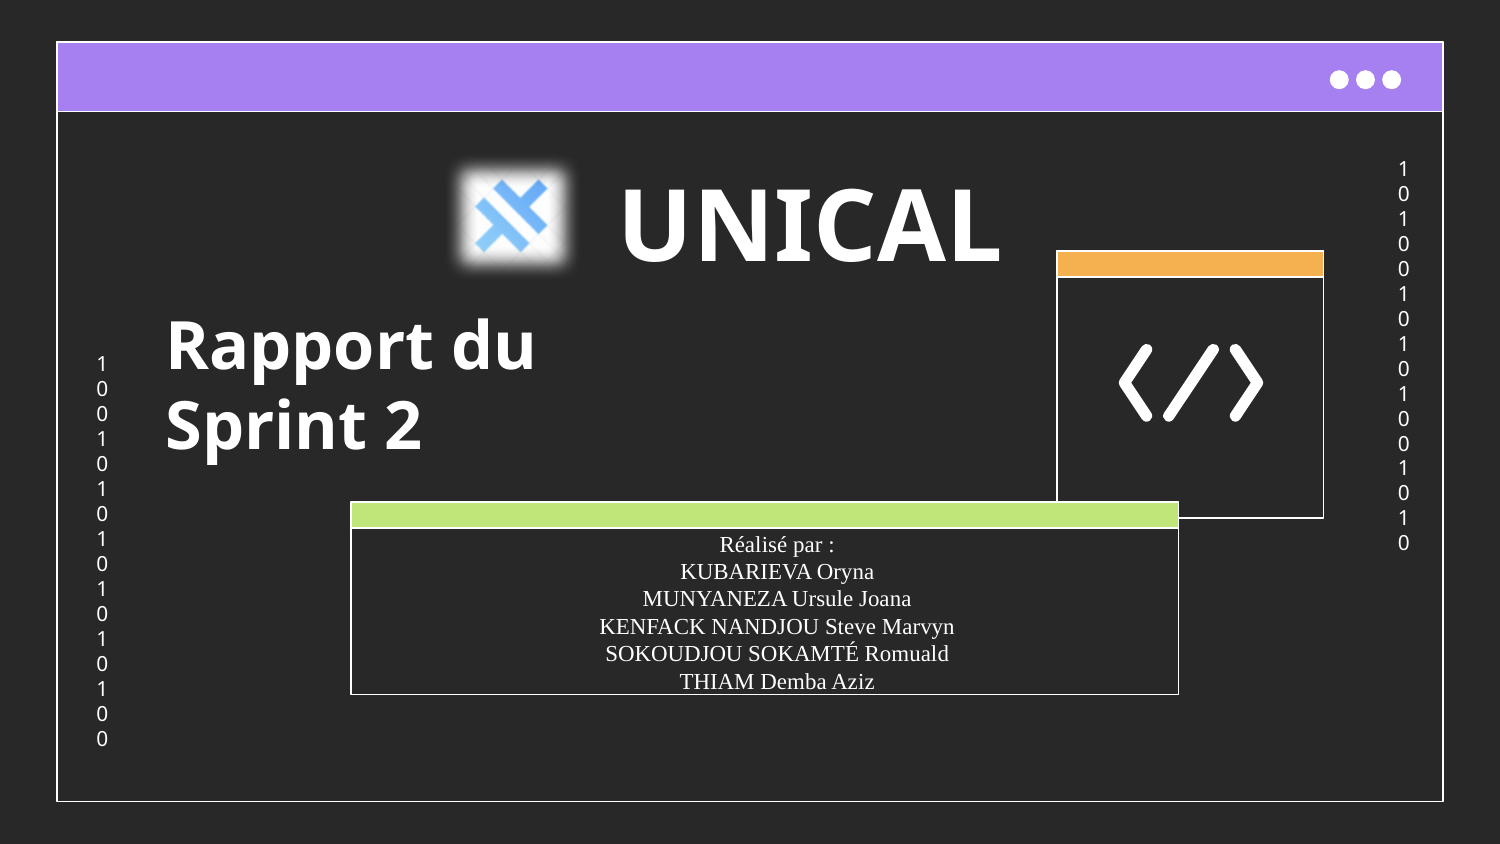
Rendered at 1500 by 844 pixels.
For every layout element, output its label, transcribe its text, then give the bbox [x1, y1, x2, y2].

subtitle Réalisé par : KUBARIEVA Oryna MUNYANEZA Ursule Joana KENFACK NANDJOU Steve Marvyn SOKOUDJOU SOKAMTÉ Romuald THIAM Demba Aziz [350, 529, 1179, 695]
picture [442, 152, 584, 282]
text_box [1056, 250, 1324, 519]
text_box [350, 502, 1179, 529]
text_box UNICAL [602, 151, 1055, 297]
title Rapport du Sprint 2 [150, 277, 604, 479]
